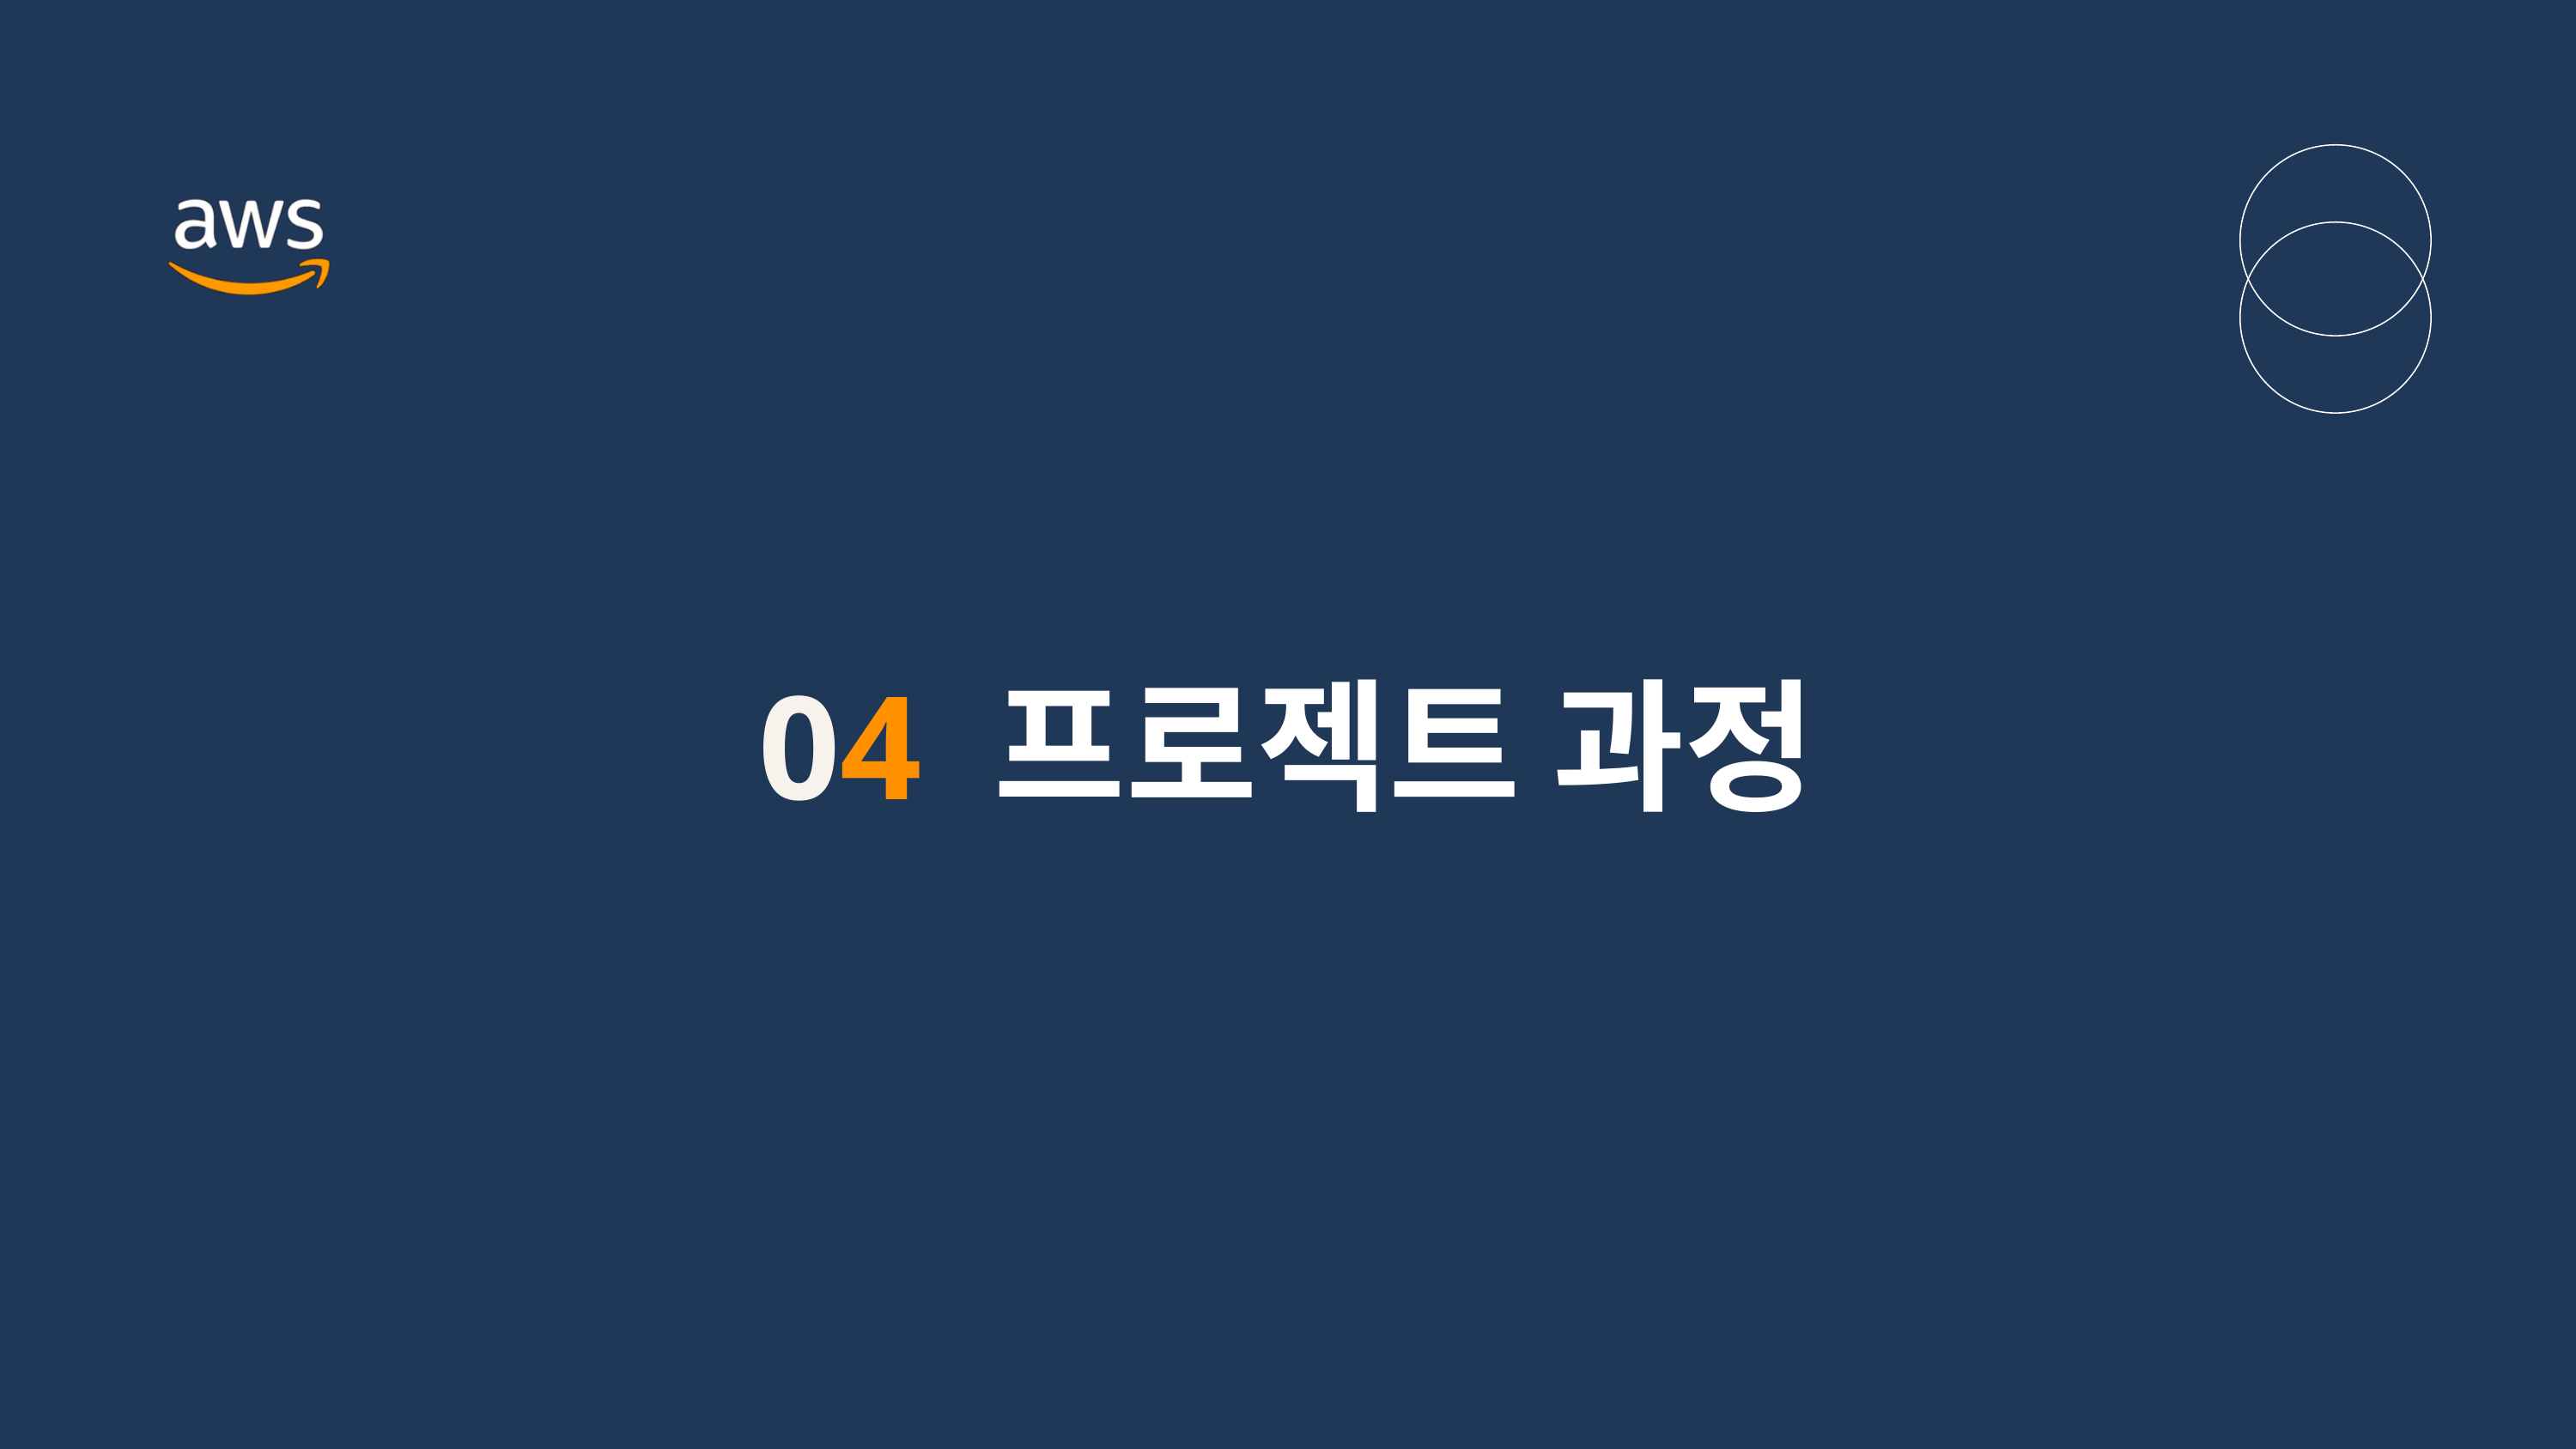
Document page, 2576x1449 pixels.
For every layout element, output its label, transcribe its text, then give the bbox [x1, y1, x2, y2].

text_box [2239, 144, 2432, 414]
text_box [144, 144, 358, 350]
text_box 04 프로젝트 과정 [428, 585, 2148, 828]
